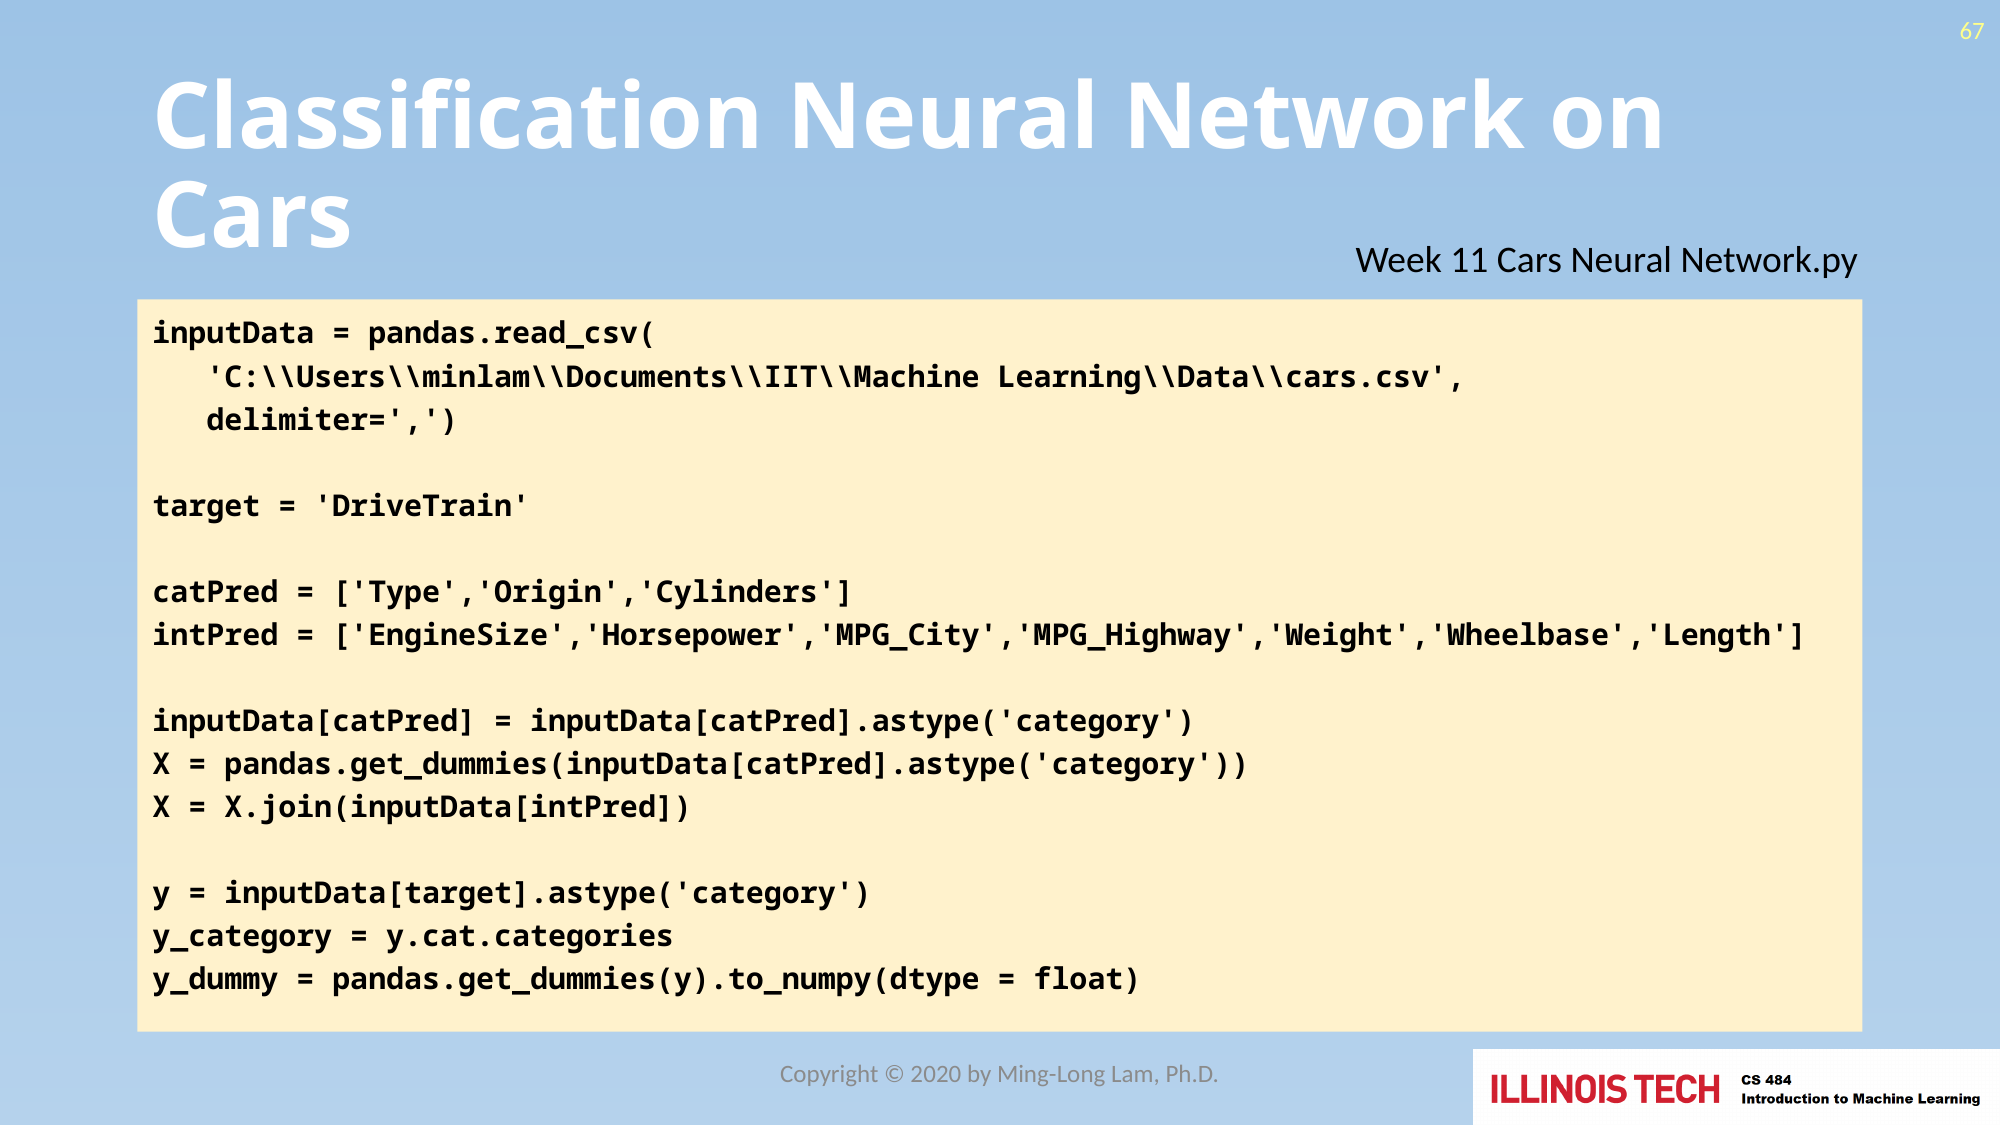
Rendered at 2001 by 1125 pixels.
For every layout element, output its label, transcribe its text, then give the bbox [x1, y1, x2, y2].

picture [1473, 1049, 2000, 1125]
footer Copyright © 2020 by Ming-Long Lam, Ph.D. [662, 1042, 1338, 1103]
list inputData = pandas.read_csv( 'C:\\Users\\minlam\\Documents\\IIT\\Machine Learning\\Data\\cars.csv', delimiter=',') target = 'DriveTrain' catPred = ['Type','Origin','Cylinders'] intPred = ['EngineSize','Horsepower','MPG_City','MPG_Highway','Weight','Wheelbase','Length'] inputData[catPred] = inputData[catPred].astype('category') X = pandas.get_dummies(inputData[catPred].astype('category')) X = X.join(inputData[intPred]) y = inputData[target].astype('category') y_category = y.cat.categories y_dummy = pandas.get_dummies(y).to_numpy(dtype = float) [137, 299, 1863, 1032]
title Classification Neural Network on Cars [137, 59, 1863, 278]
text_box Week 11 Cars Neural Network.py [1340, 227, 1874, 288]
slide_number 67 [1550, 0, 2000, 60]
